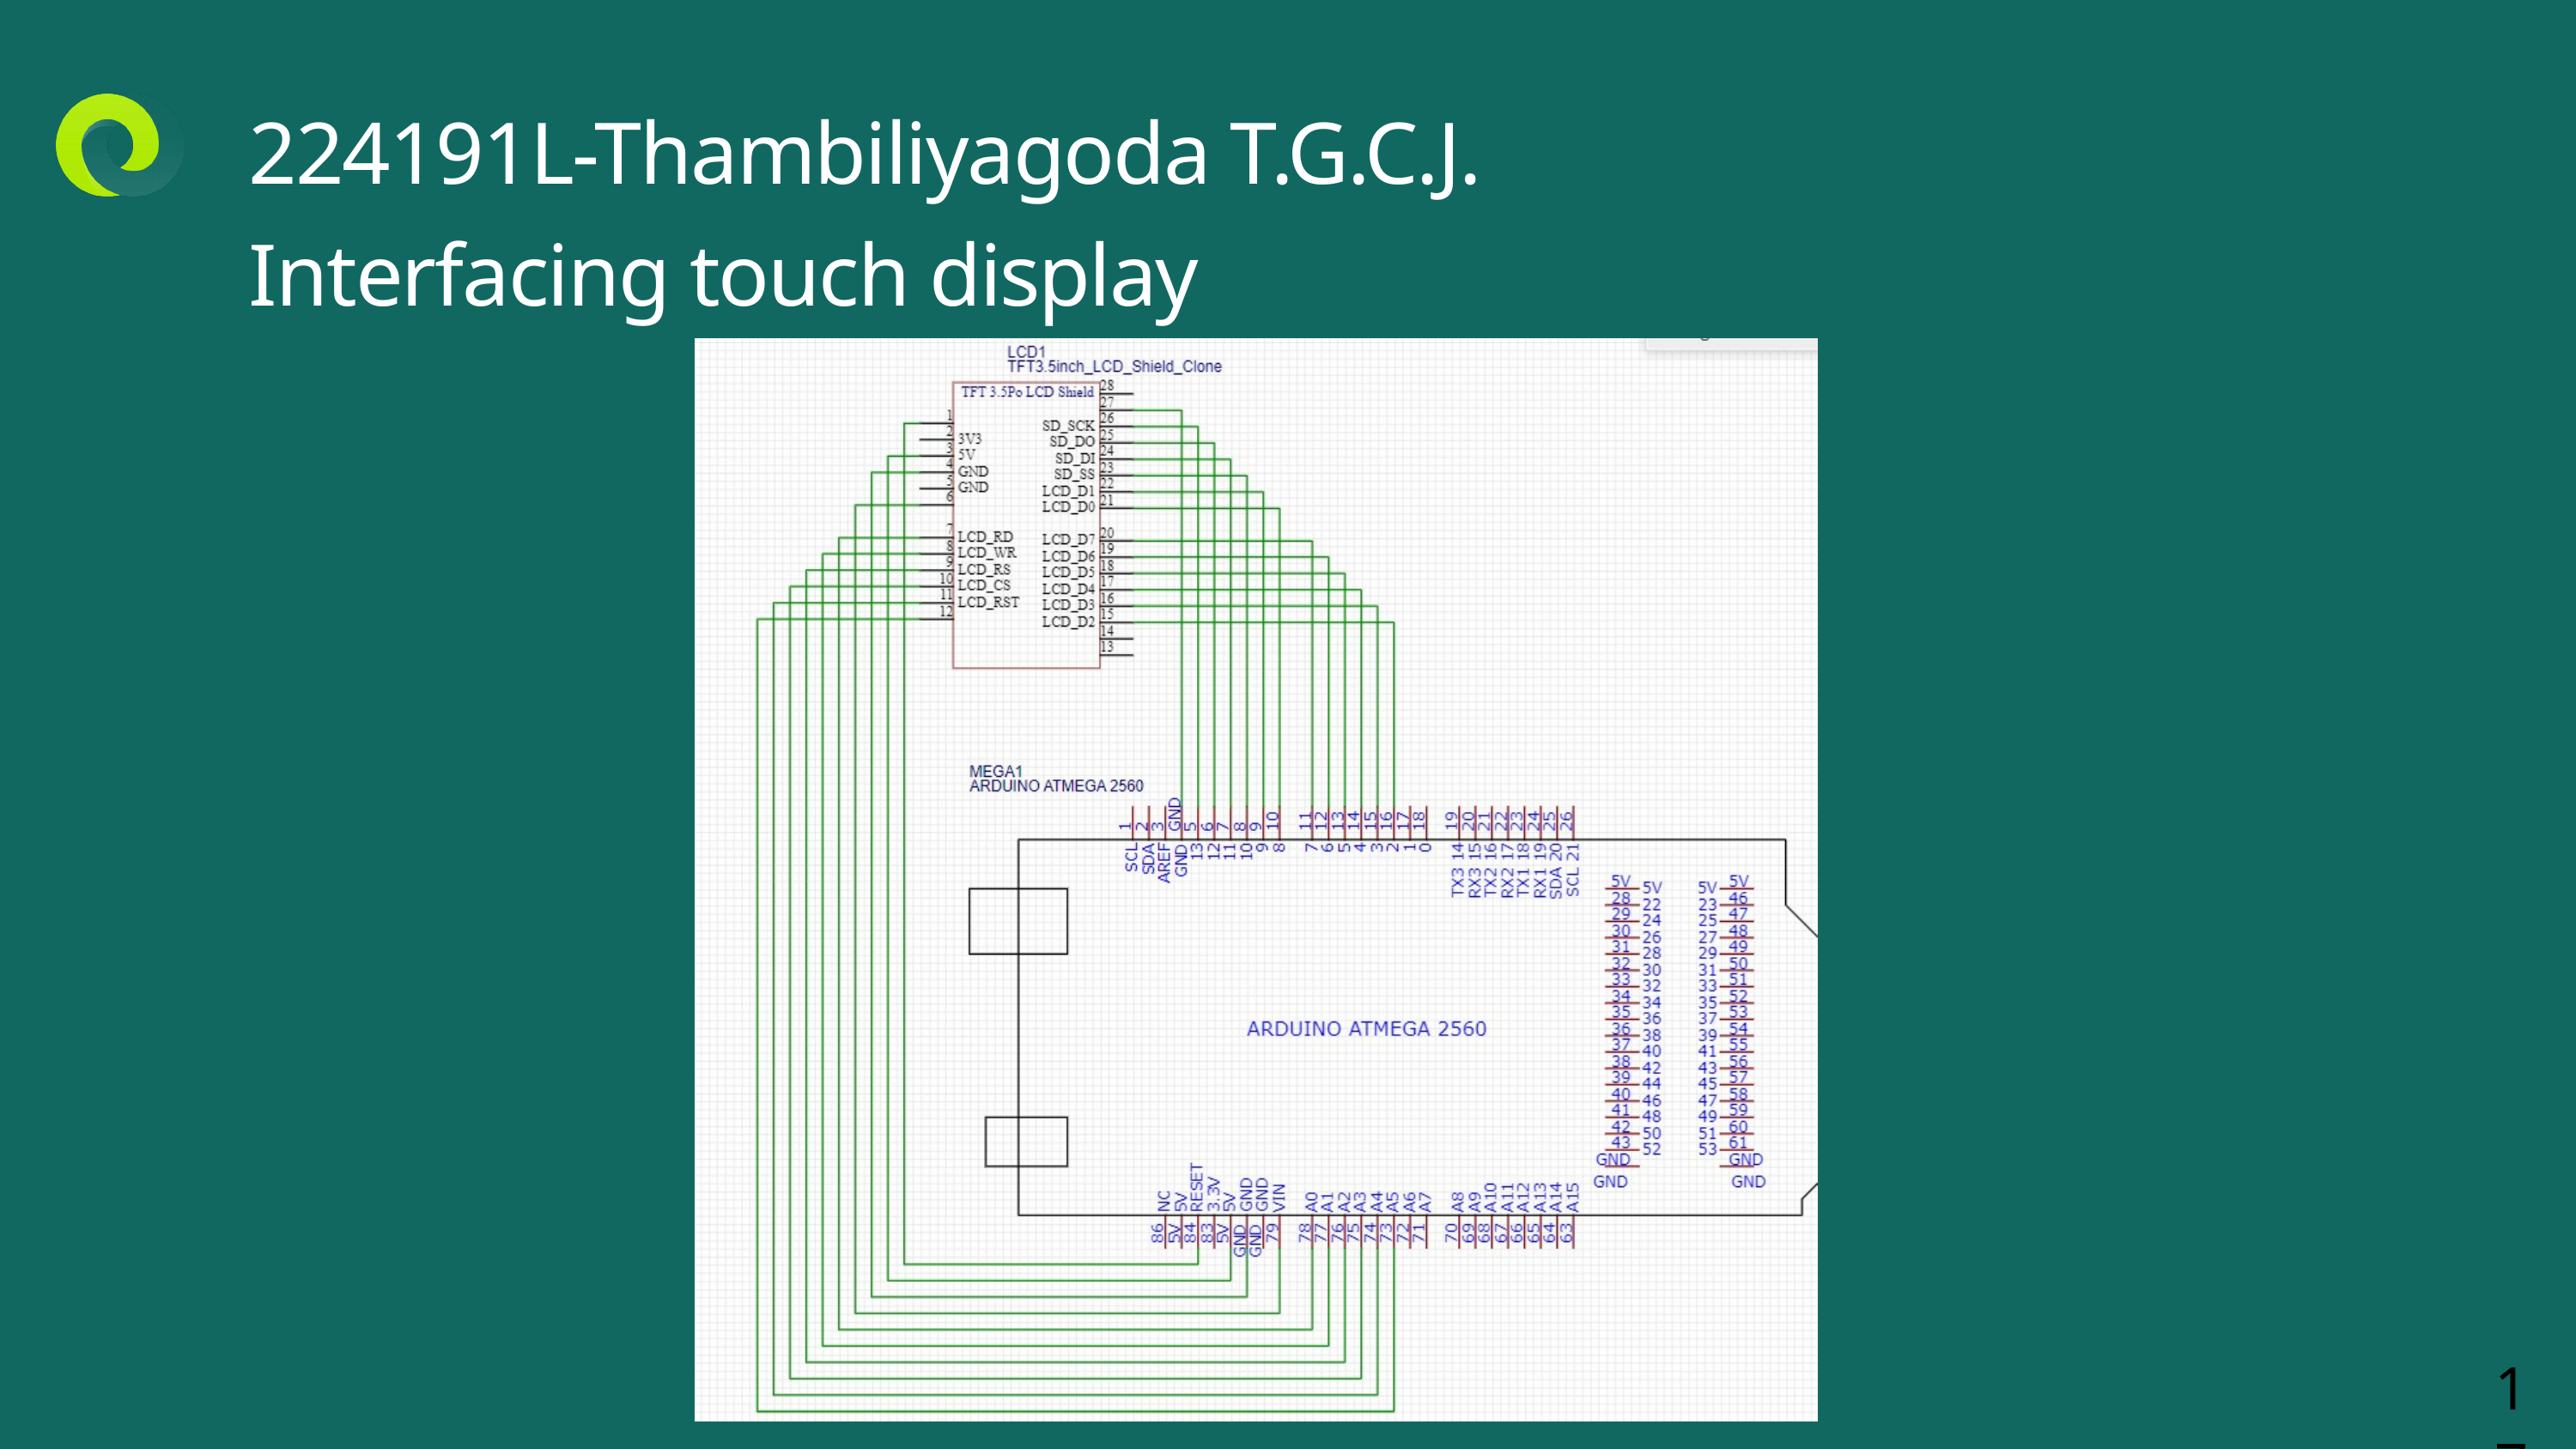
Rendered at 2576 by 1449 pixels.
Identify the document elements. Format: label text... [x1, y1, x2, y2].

text_box [695, 338, 1424, 1422]
text_box Interfacing touch display [248, 203, 1424, 324]
text_box [56, 94, 185, 197]
text_box 224191L-Thambiliyagoda T.G.C.J. [248, 82, 1424, 202]
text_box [1428, 0, 2576, 1449]
